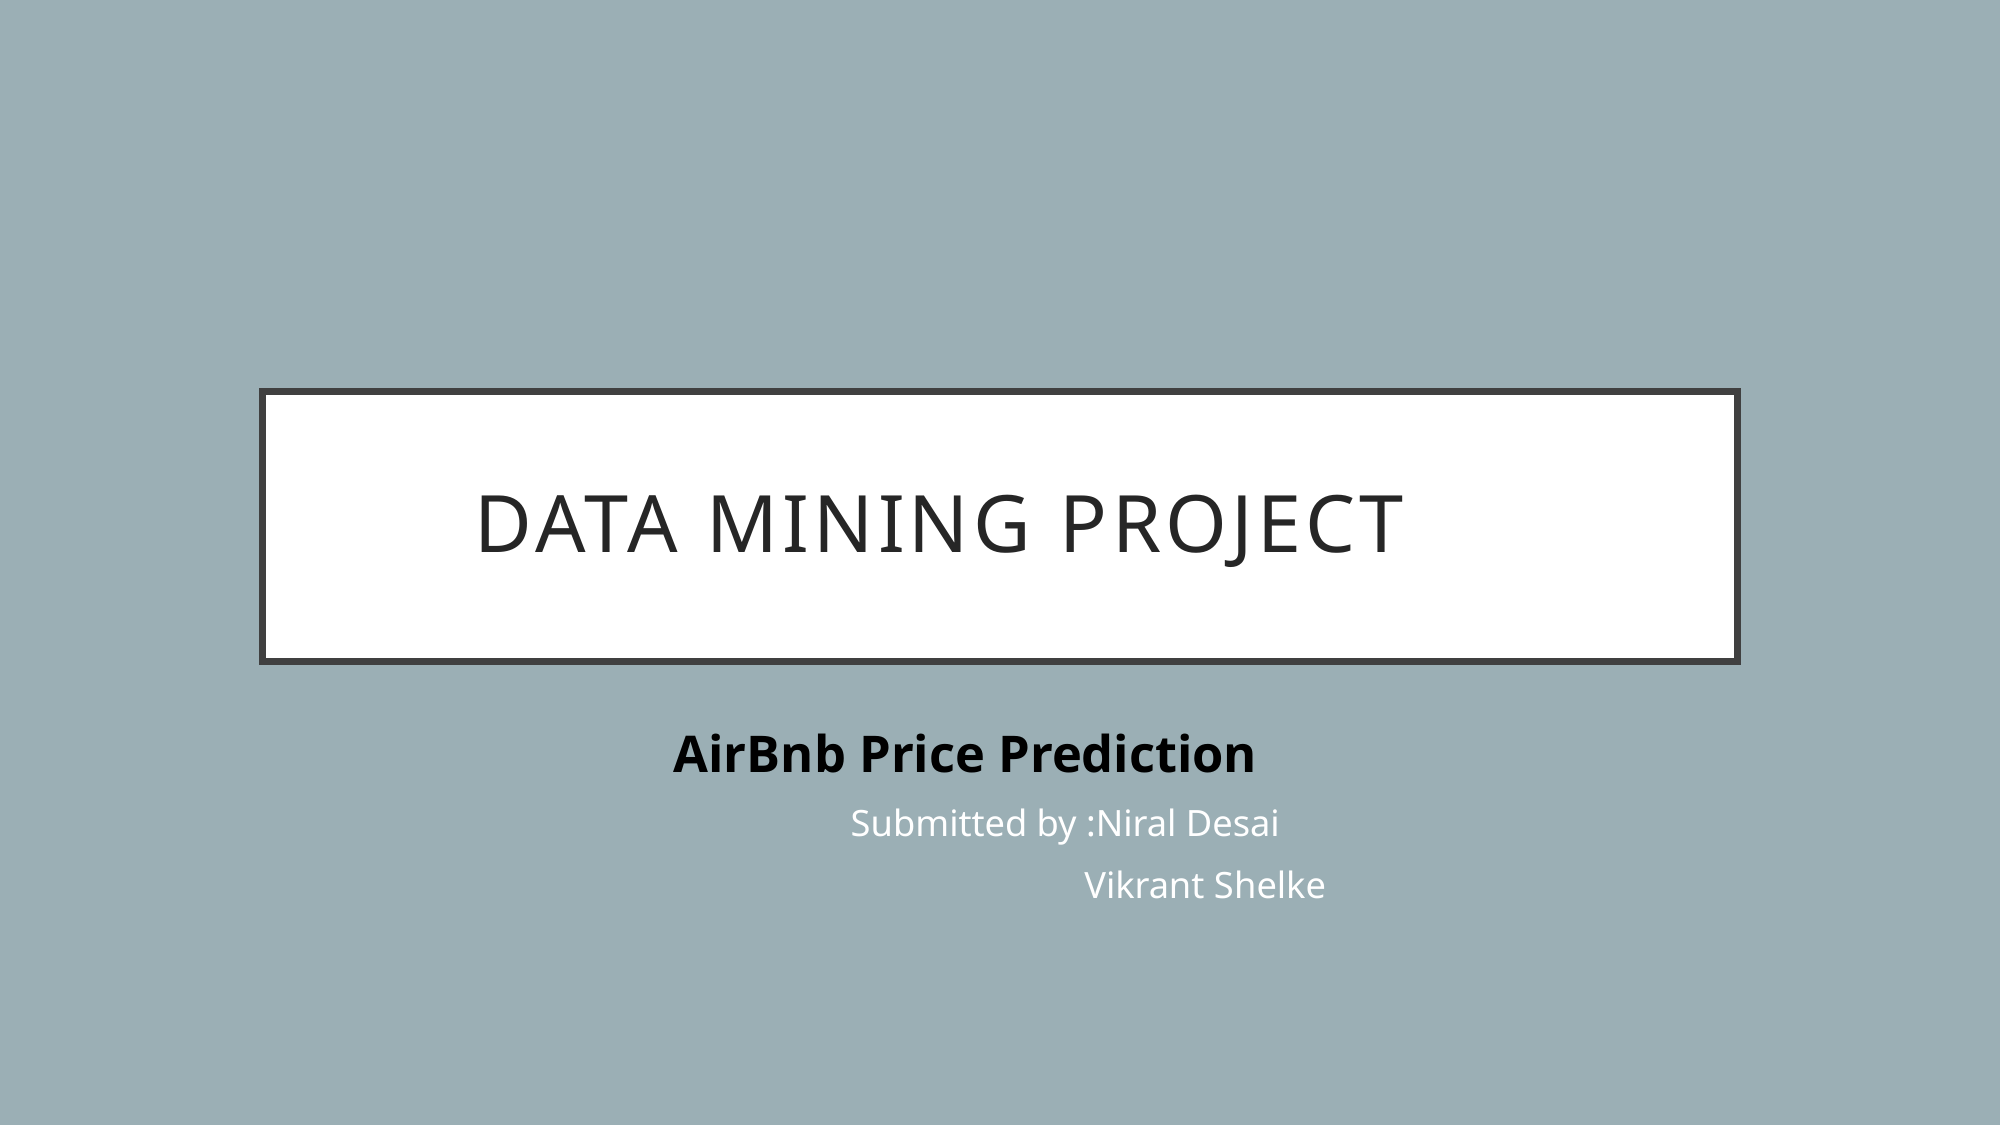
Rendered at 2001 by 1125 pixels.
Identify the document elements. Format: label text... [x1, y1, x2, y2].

subtitle AirBnb Price Prediction Submitted by :Niral Desai Vikrant Shelke [442, 713, 1558, 918]
title Data Mining Project [259, 388, 1741, 665]
